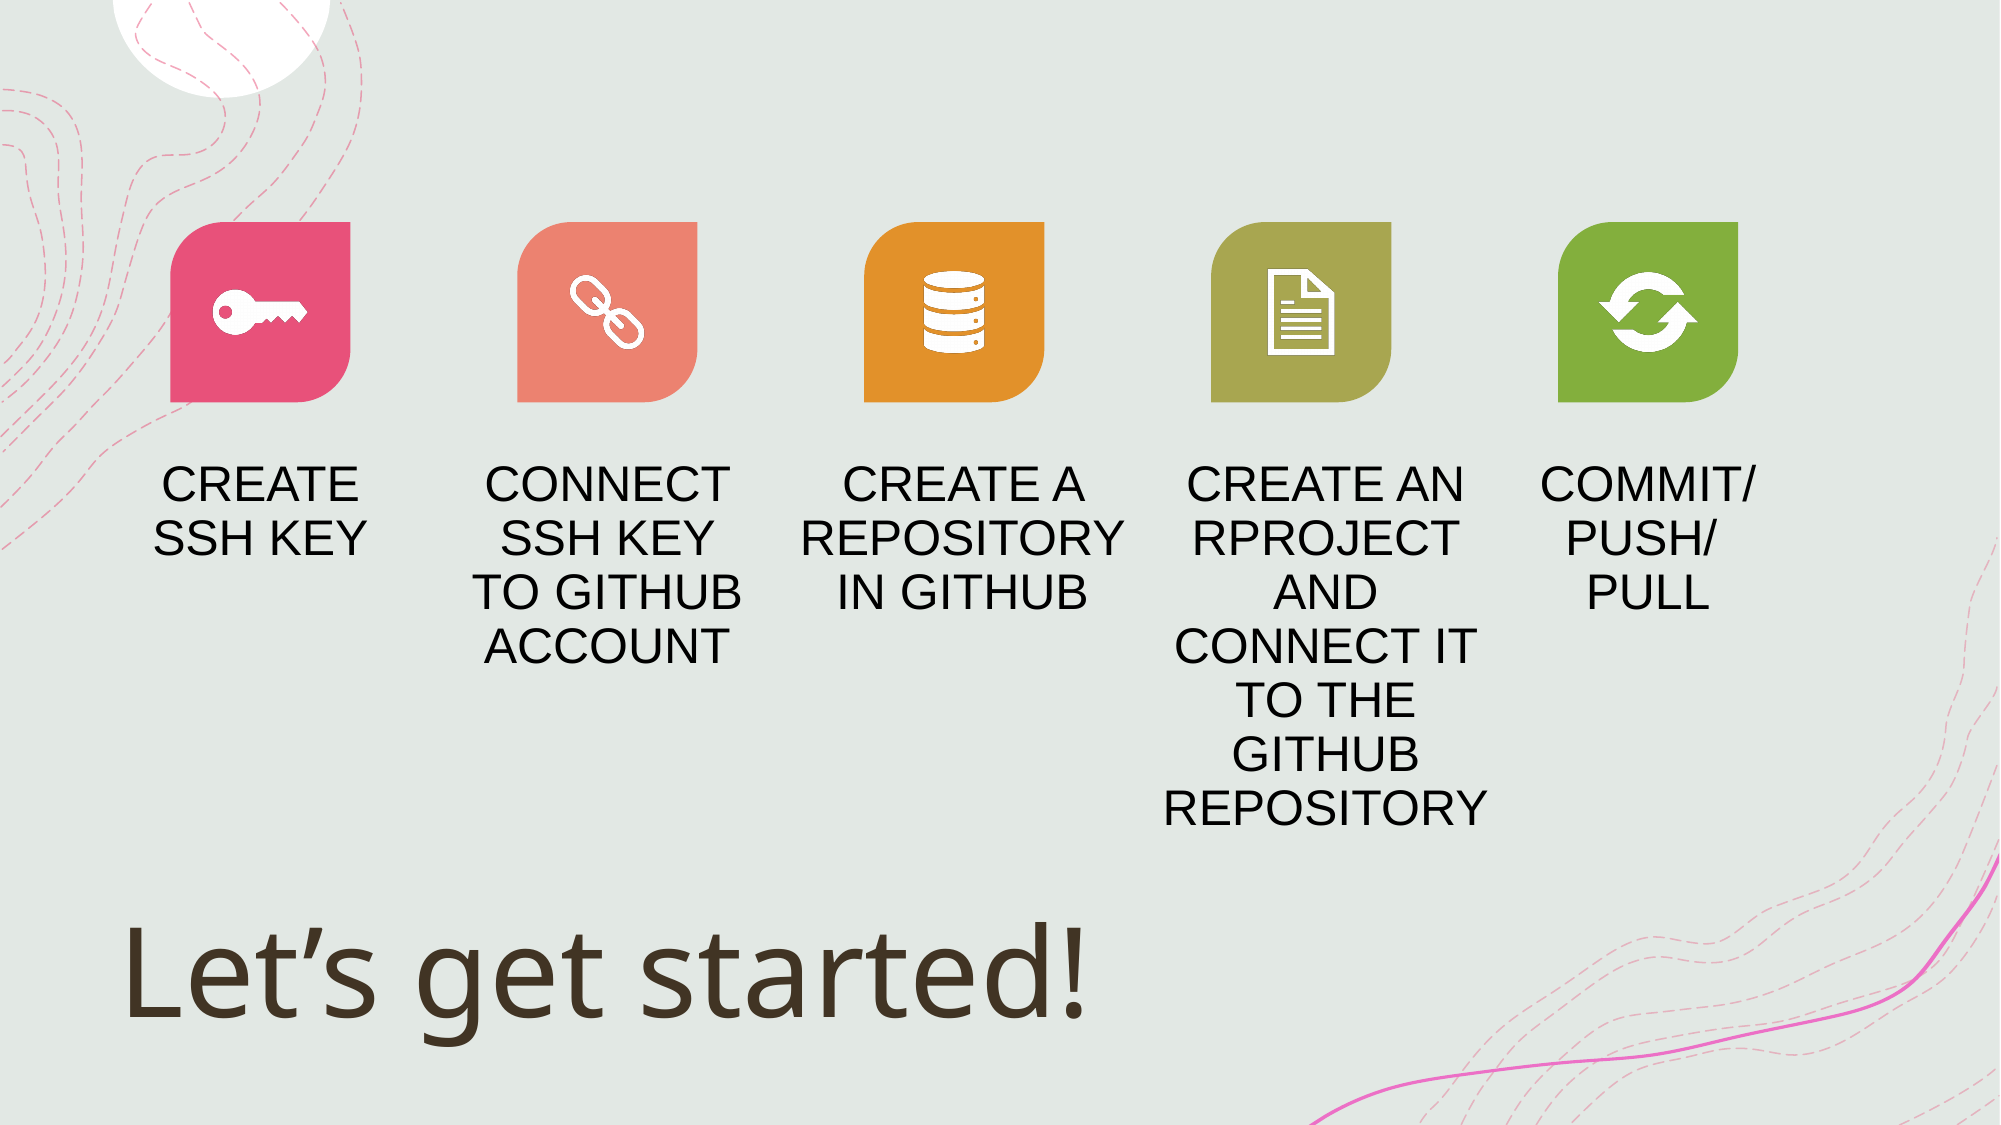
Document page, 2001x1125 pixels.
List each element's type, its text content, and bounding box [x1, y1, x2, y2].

title Let’s get started! [103, 885, 1308, 1120]
text_box Commit/ Push/ Pull [1500, 458, 1796, 537]
text_box [0, 0, 2000, 1125]
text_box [1558, 222, 1739, 403]
text_box Create SSH Key [112, 458, 409, 577]
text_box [864, 222, 1045, 403]
text_box Create a repository in Github [796, 458, 1129, 577]
text_box Create an Rproject and connect it to the GitHub Repository [1153, 458, 1498, 577]
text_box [1308, 537, 2000, 1125]
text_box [170, 222, 351, 403]
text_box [0, 0, 362, 550]
text_box Connect SSH Key to GitHub account [459, 458, 755, 577]
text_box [1211, 222, 1392, 403]
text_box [517, 222, 698, 403]
